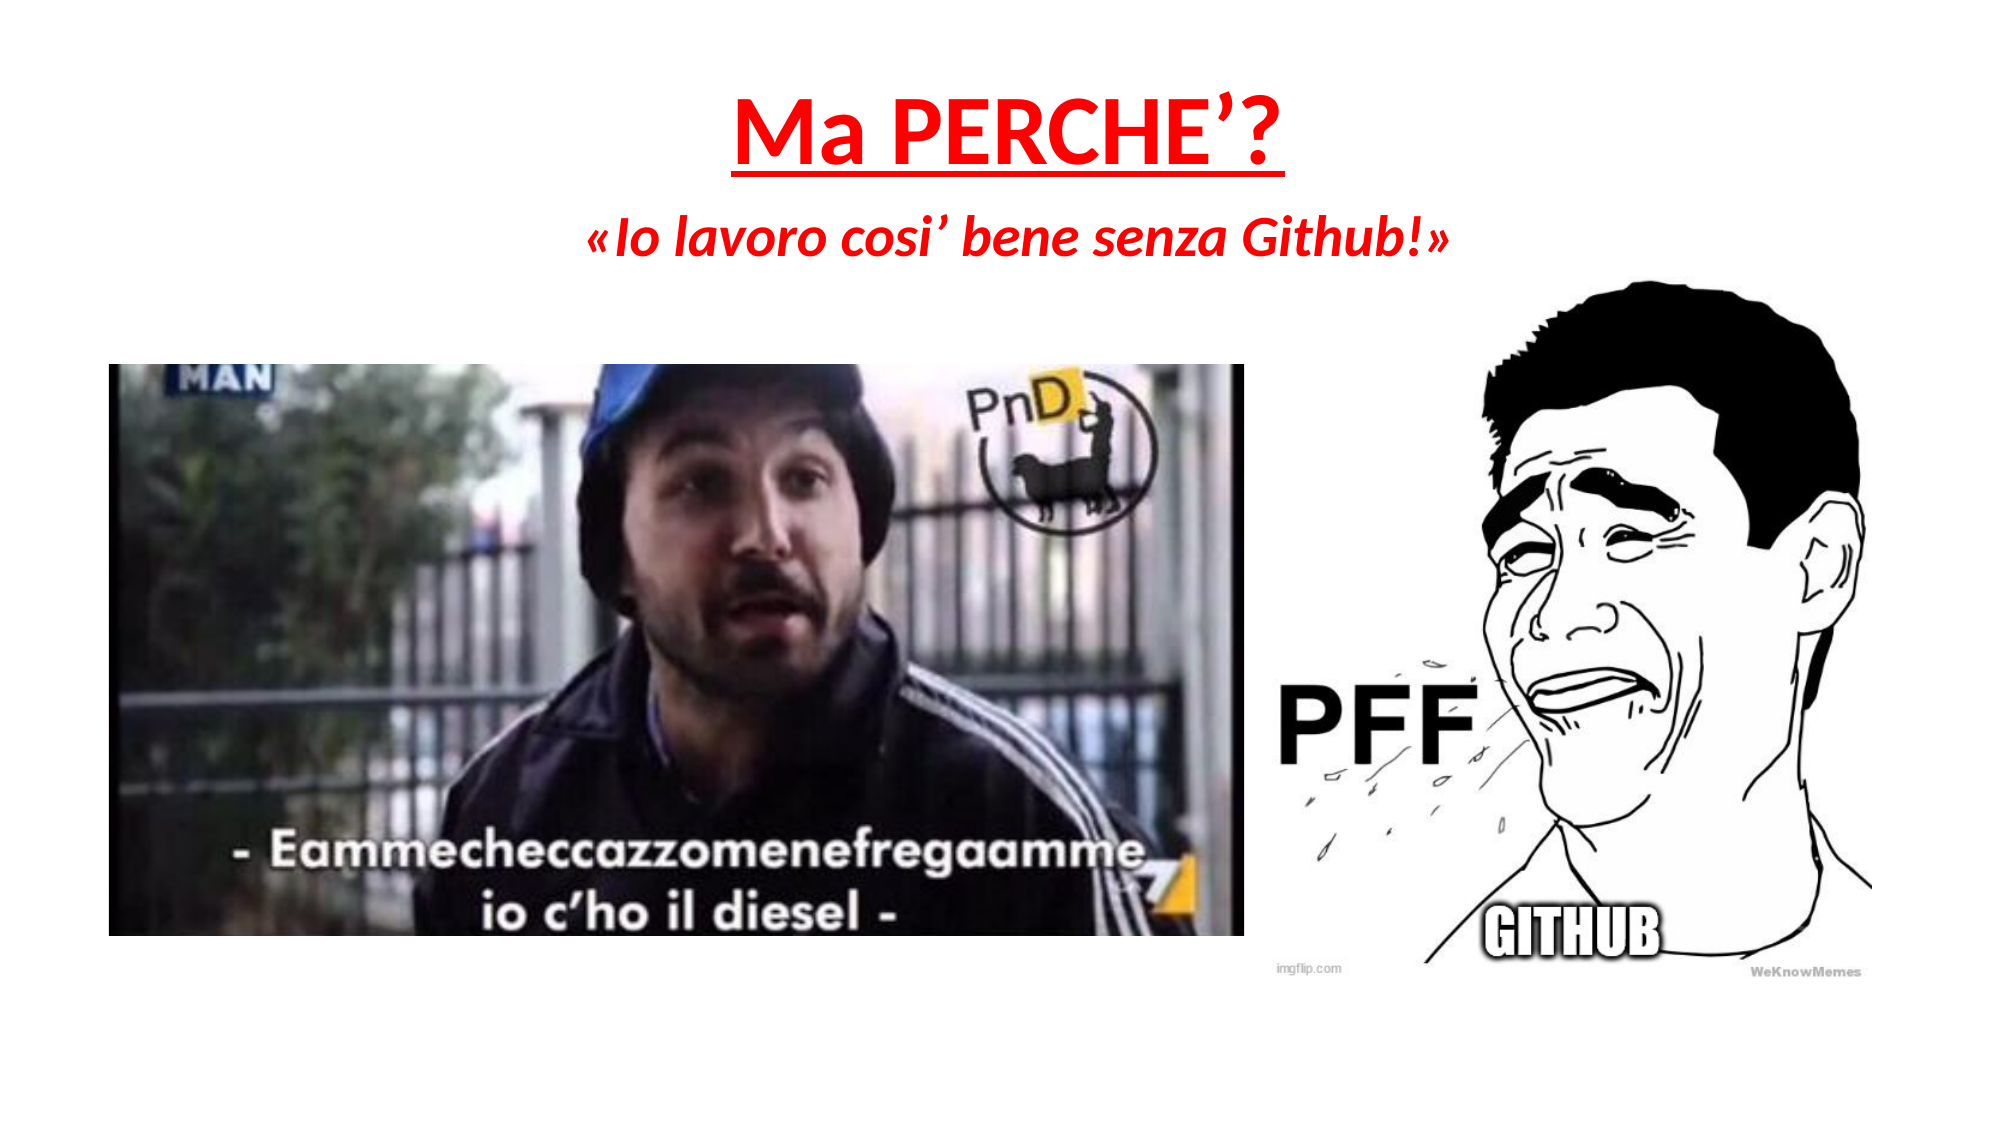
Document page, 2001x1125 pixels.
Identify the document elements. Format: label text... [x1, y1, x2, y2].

picture [1272, 276, 1872, 979]
list Ma PERCHE’? «Io lavoro cosi’ bene senza Github!» [137, 70, 1901, 1014]
picture [108, 364, 1245, 936]
